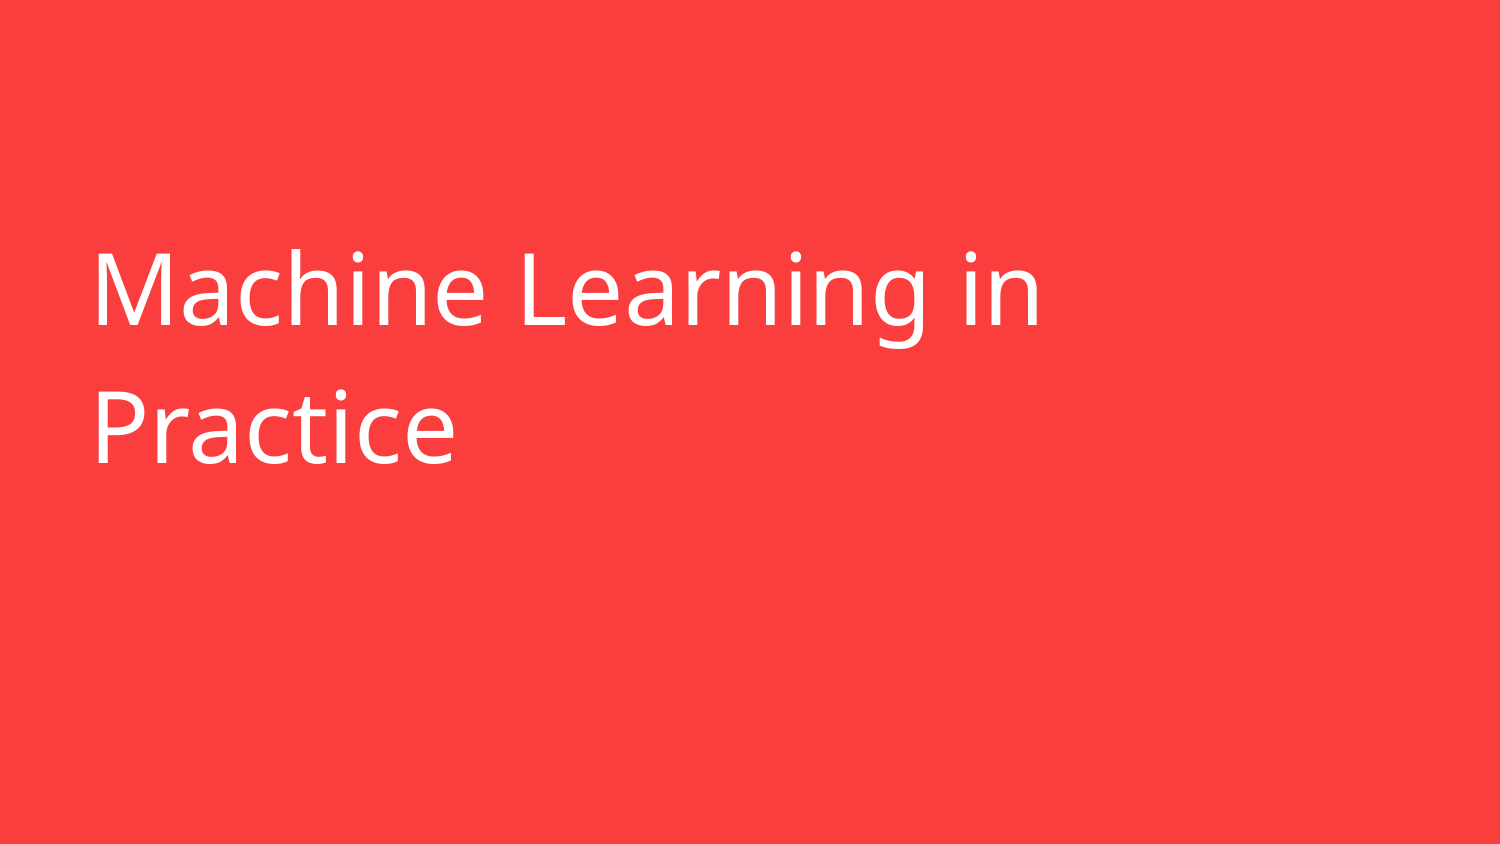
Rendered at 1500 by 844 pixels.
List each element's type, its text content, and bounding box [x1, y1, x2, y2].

text_box Machine Learning in Practice [74, 72, 1297, 347]
